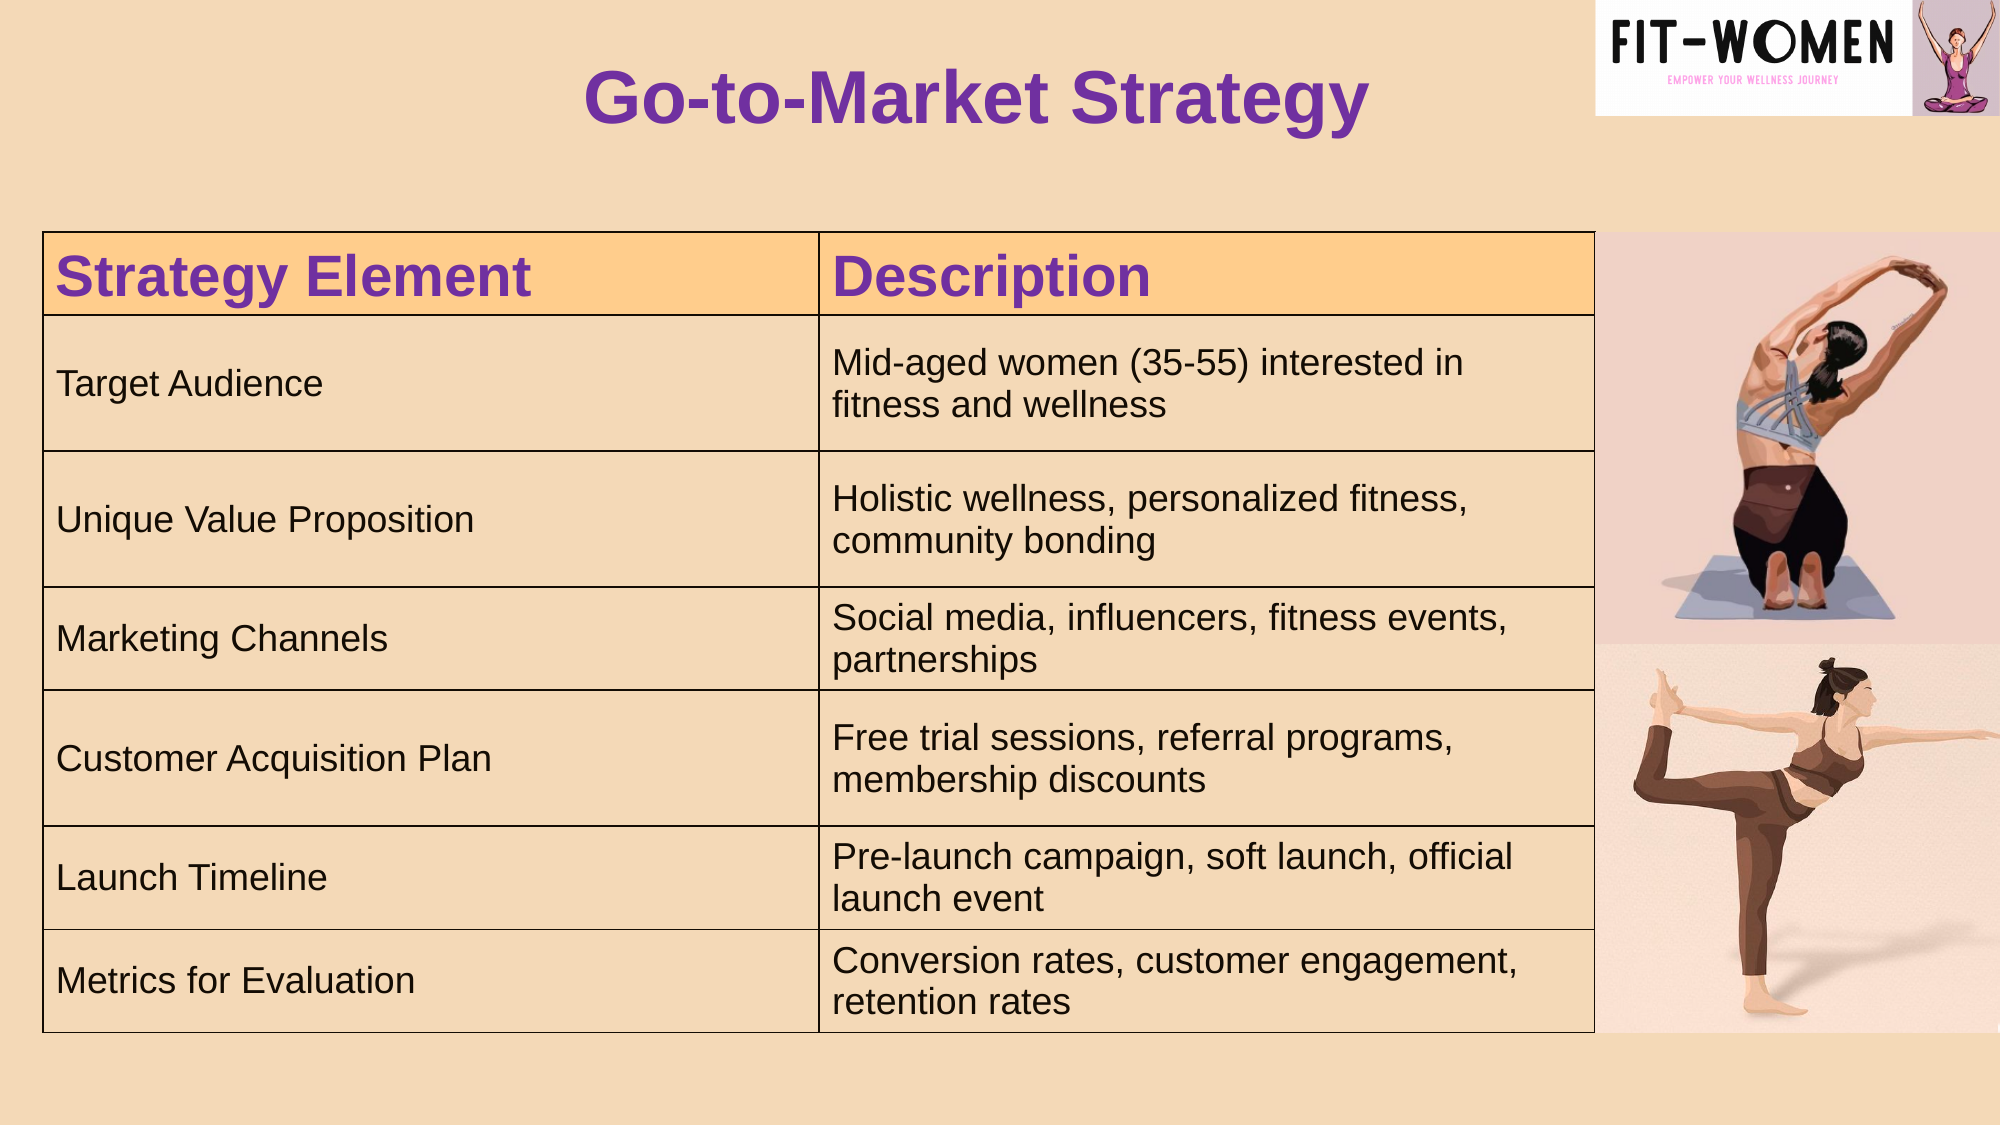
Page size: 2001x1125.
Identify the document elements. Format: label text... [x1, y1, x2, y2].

table_cell Launch Timeline [44, 827, 818, 929]
table_cell Unique Value Proposition [44, 452, 818, 586]
table_cell Social media, influencers, fitness events, partnerships [820, 588, 1589, 689]
table_cell Customer Acquisition Plan [44, 691, 818, 825]
table_cell Holistic wellness, personalized fitness, community bonding [820, 452, 1589, 586]
table_header Description [820, 233, 1591, 314]
table_cell Target Audience [44, 316, 818, 450]
picture [1594, 231, 2000, 1033]
table_cell Marketing Channels [44, 588, 818, 689]
table_cell Pre-launch campaign, soft launch, official launch event [820, 827, 1589, 929]
table_cell Metrics for Evaluation [44, 930, 818, 1032]
table_cell Free trial sessions, referral programs, membership discounts [820, 691, 1589, 825]
table_cell Conversion rates, customer engagement, retention rates [820, 930, 1589, 1032]
table_cell Mid-aged women (35-55) interested in fitness and wellness [820, 316, 1589, 450]
picture [1594, 0, 2000, 117]
text_box Go-to-Market Strategy [568, 41, 1559, 147]
table_header Strategy Element [44, 233, 818, 314]
